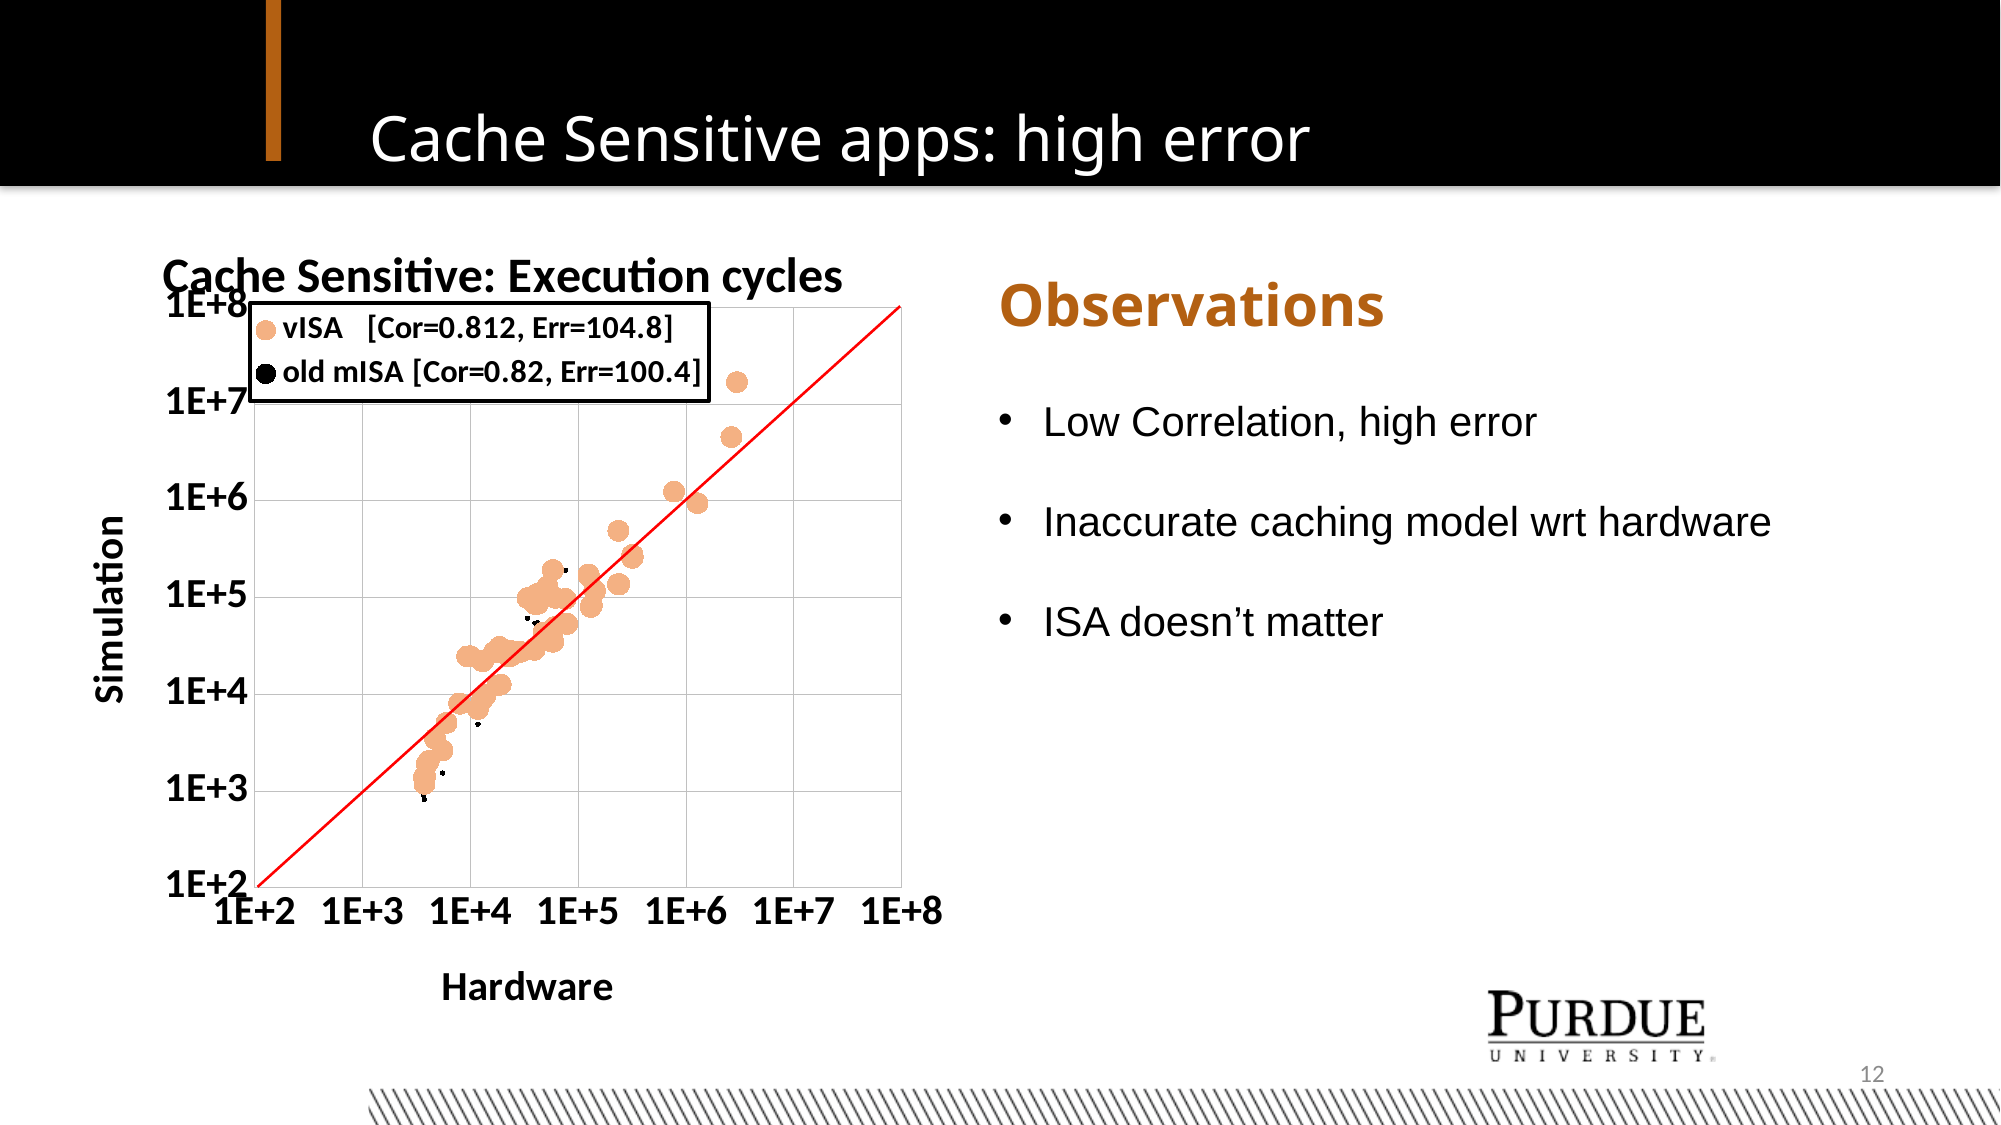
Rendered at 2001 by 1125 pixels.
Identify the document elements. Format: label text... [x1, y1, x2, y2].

list Observations [998, 268, 1763, 339]
chart [50, 216, 957, 1025]
slide_number 12 [1433, 1042, 1900, 1103]
title Cache Sensitive apps: high error [369, 98, 1764, 185]
list Low Correlation, high error Inaccurate caching model wrt hardware ISA doesn’t matter [998, 394, 1928, 938]
